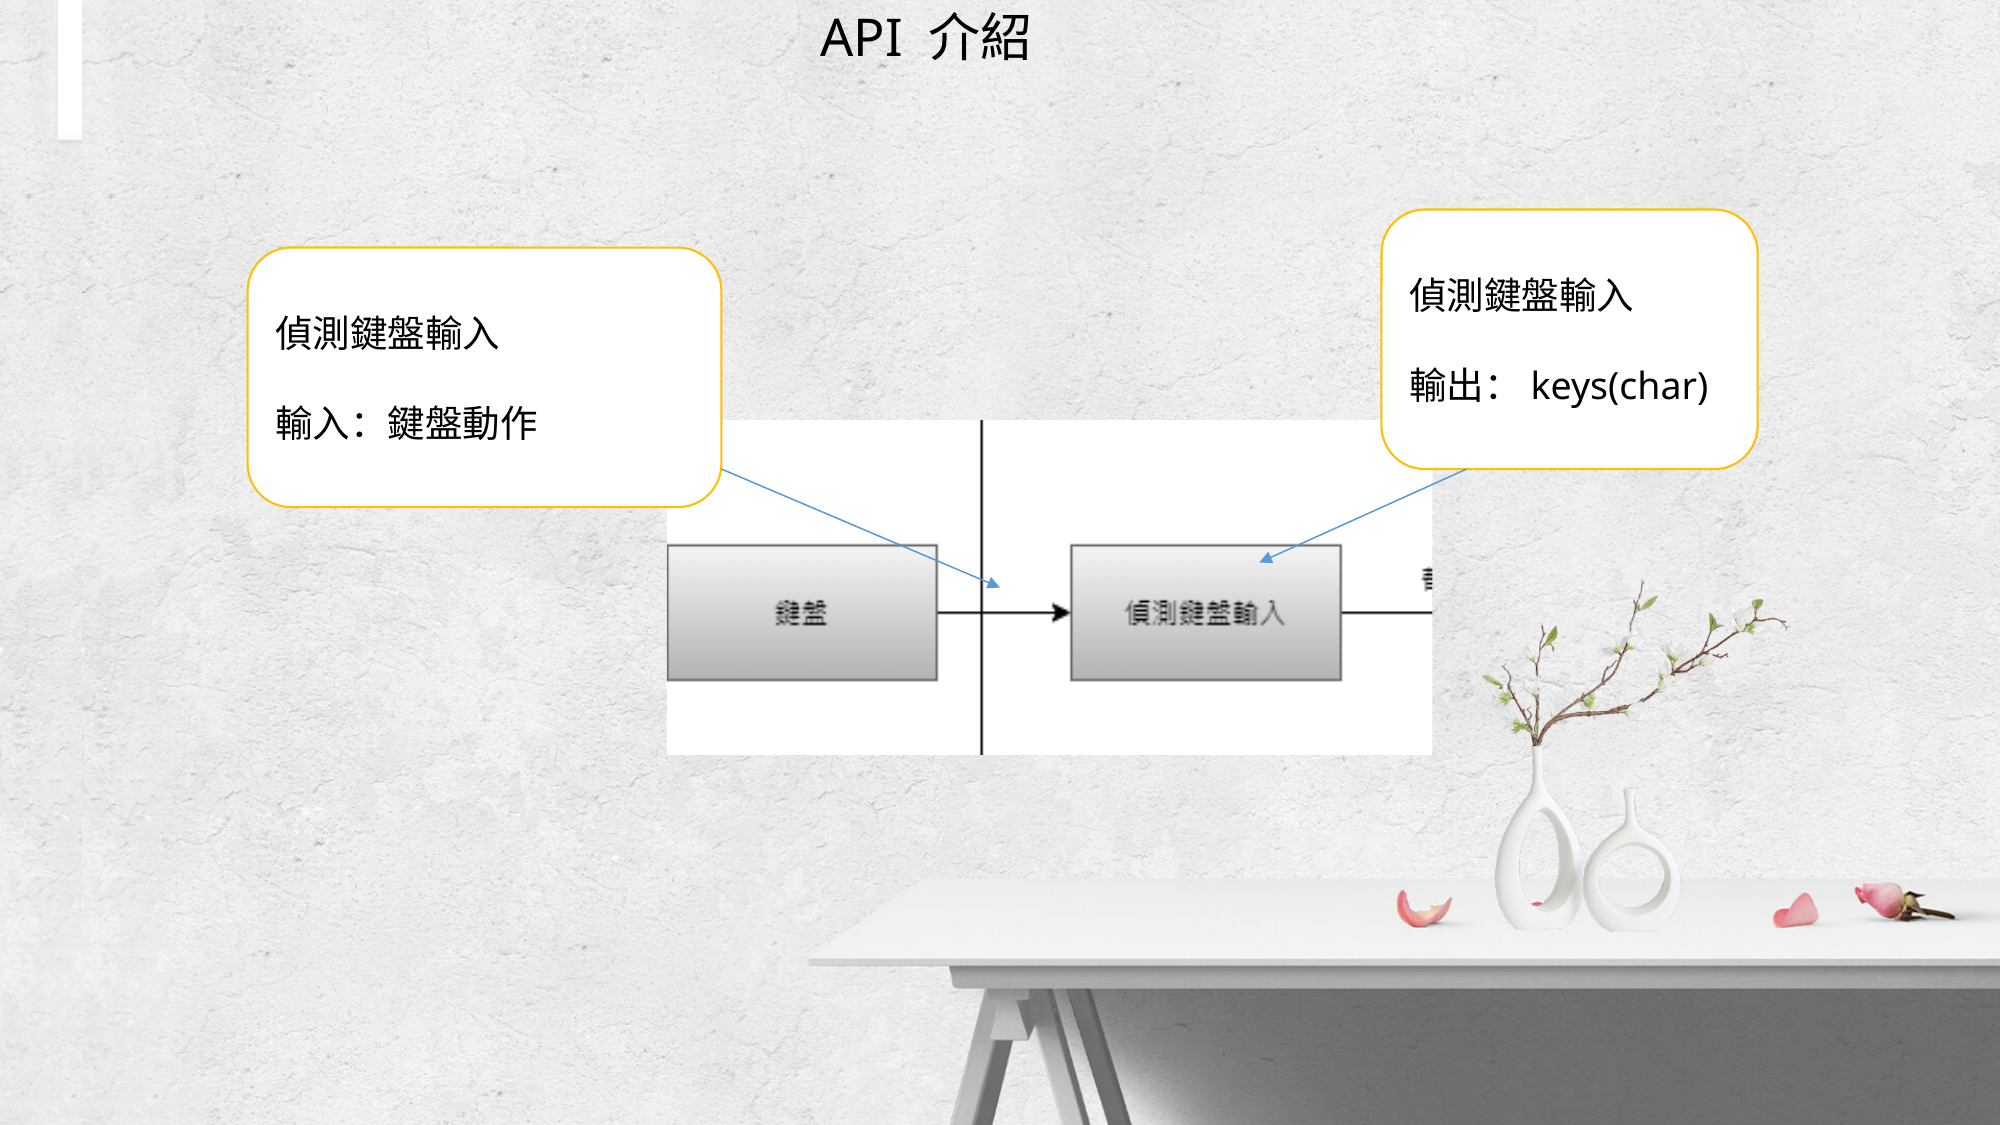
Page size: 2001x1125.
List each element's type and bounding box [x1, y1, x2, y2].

text_box [1259, 468, 1467, 563]
picture [0, 0, 2000, 1125]
text_box [721, 468, 1001, 588]
